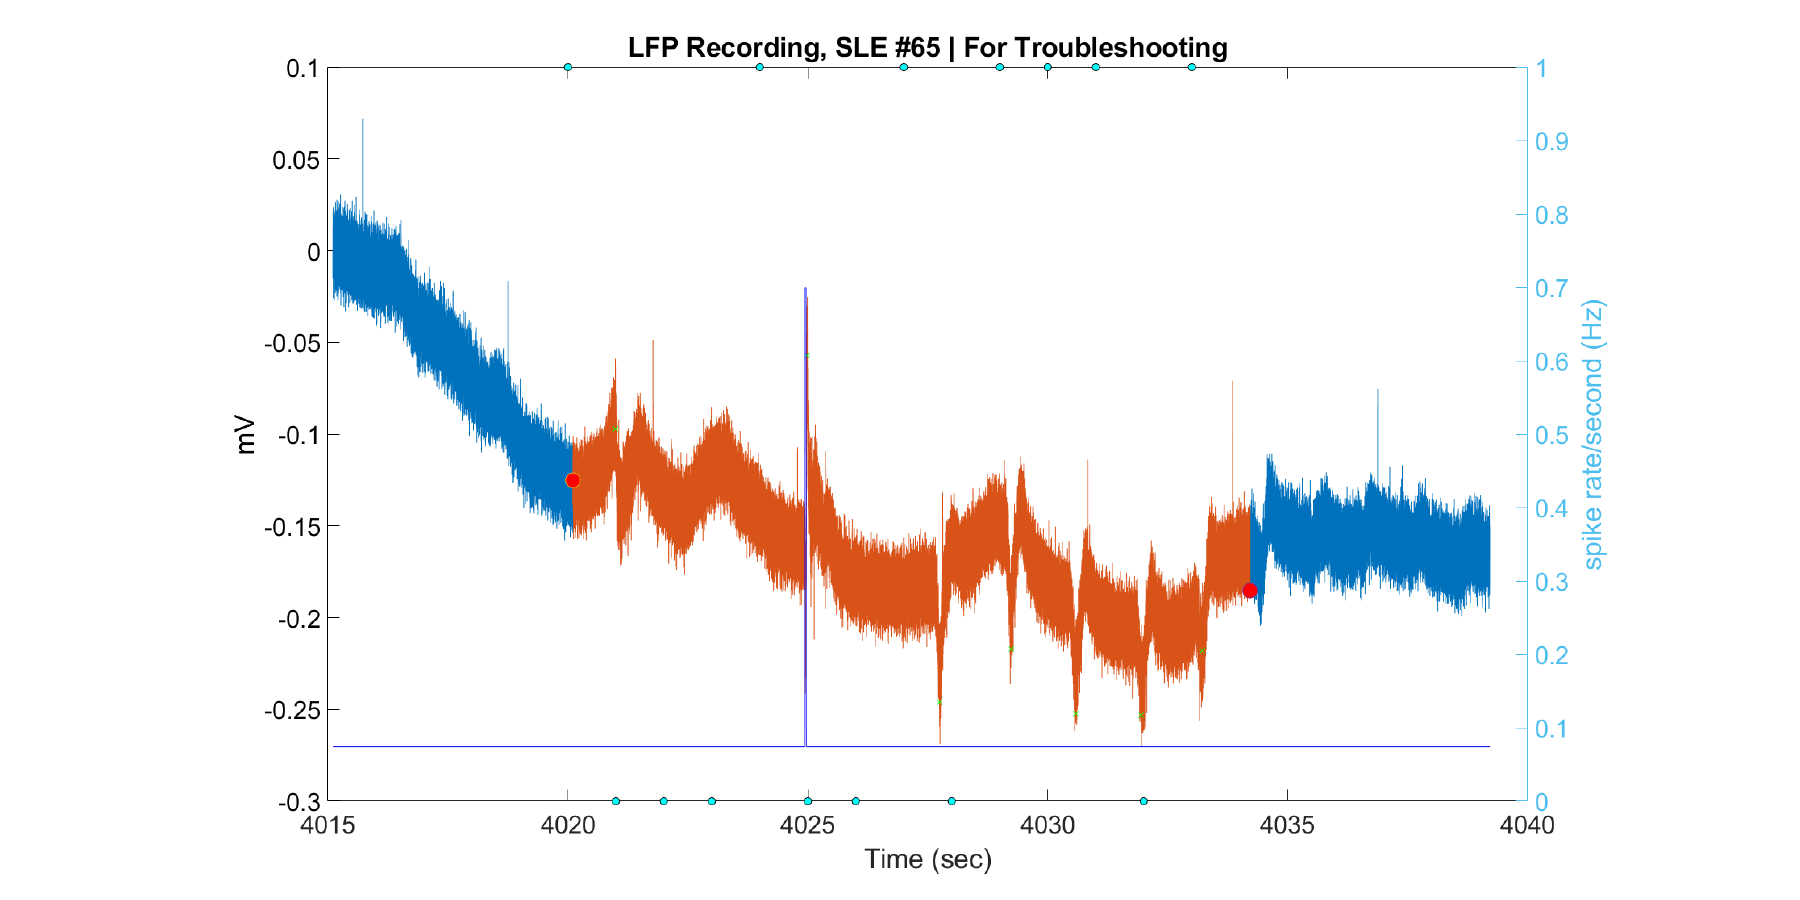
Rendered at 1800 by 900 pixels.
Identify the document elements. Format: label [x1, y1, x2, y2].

picture [126, 0, 1674, 900]
